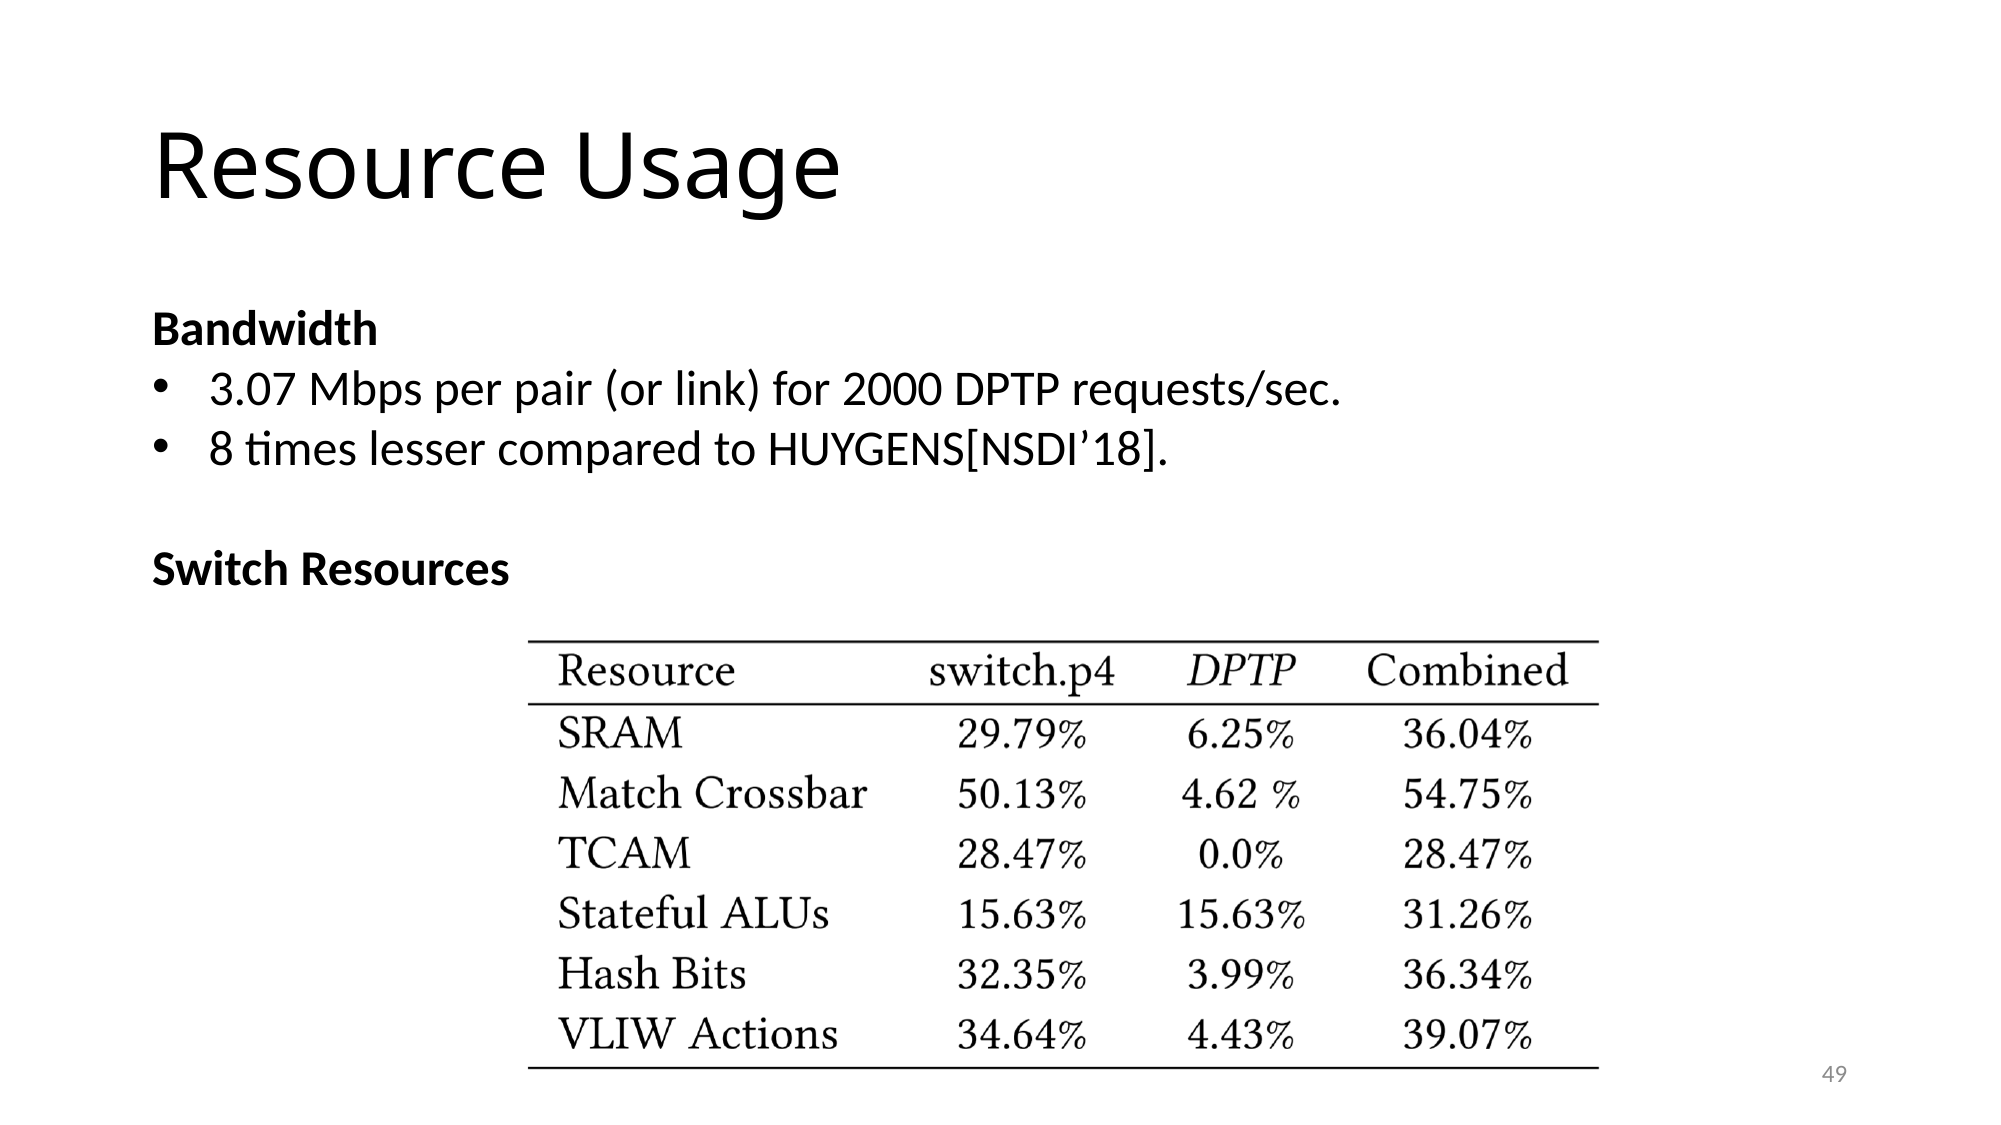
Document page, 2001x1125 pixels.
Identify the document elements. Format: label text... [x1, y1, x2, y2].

picture [519, 621, 1610, 1089]
text_box Bandwidth 3.07 Mbps per pair (or link) for 2000 DPTP requests/sec. 8 times lesser compared to HUYGENS[NSDI’18]. Switch Resources [137, 288, 1905, 663]
title Resource Usage [137, 59, 1863, 278]
slide_number 49 [1412, 1042, 1863, 1103]
